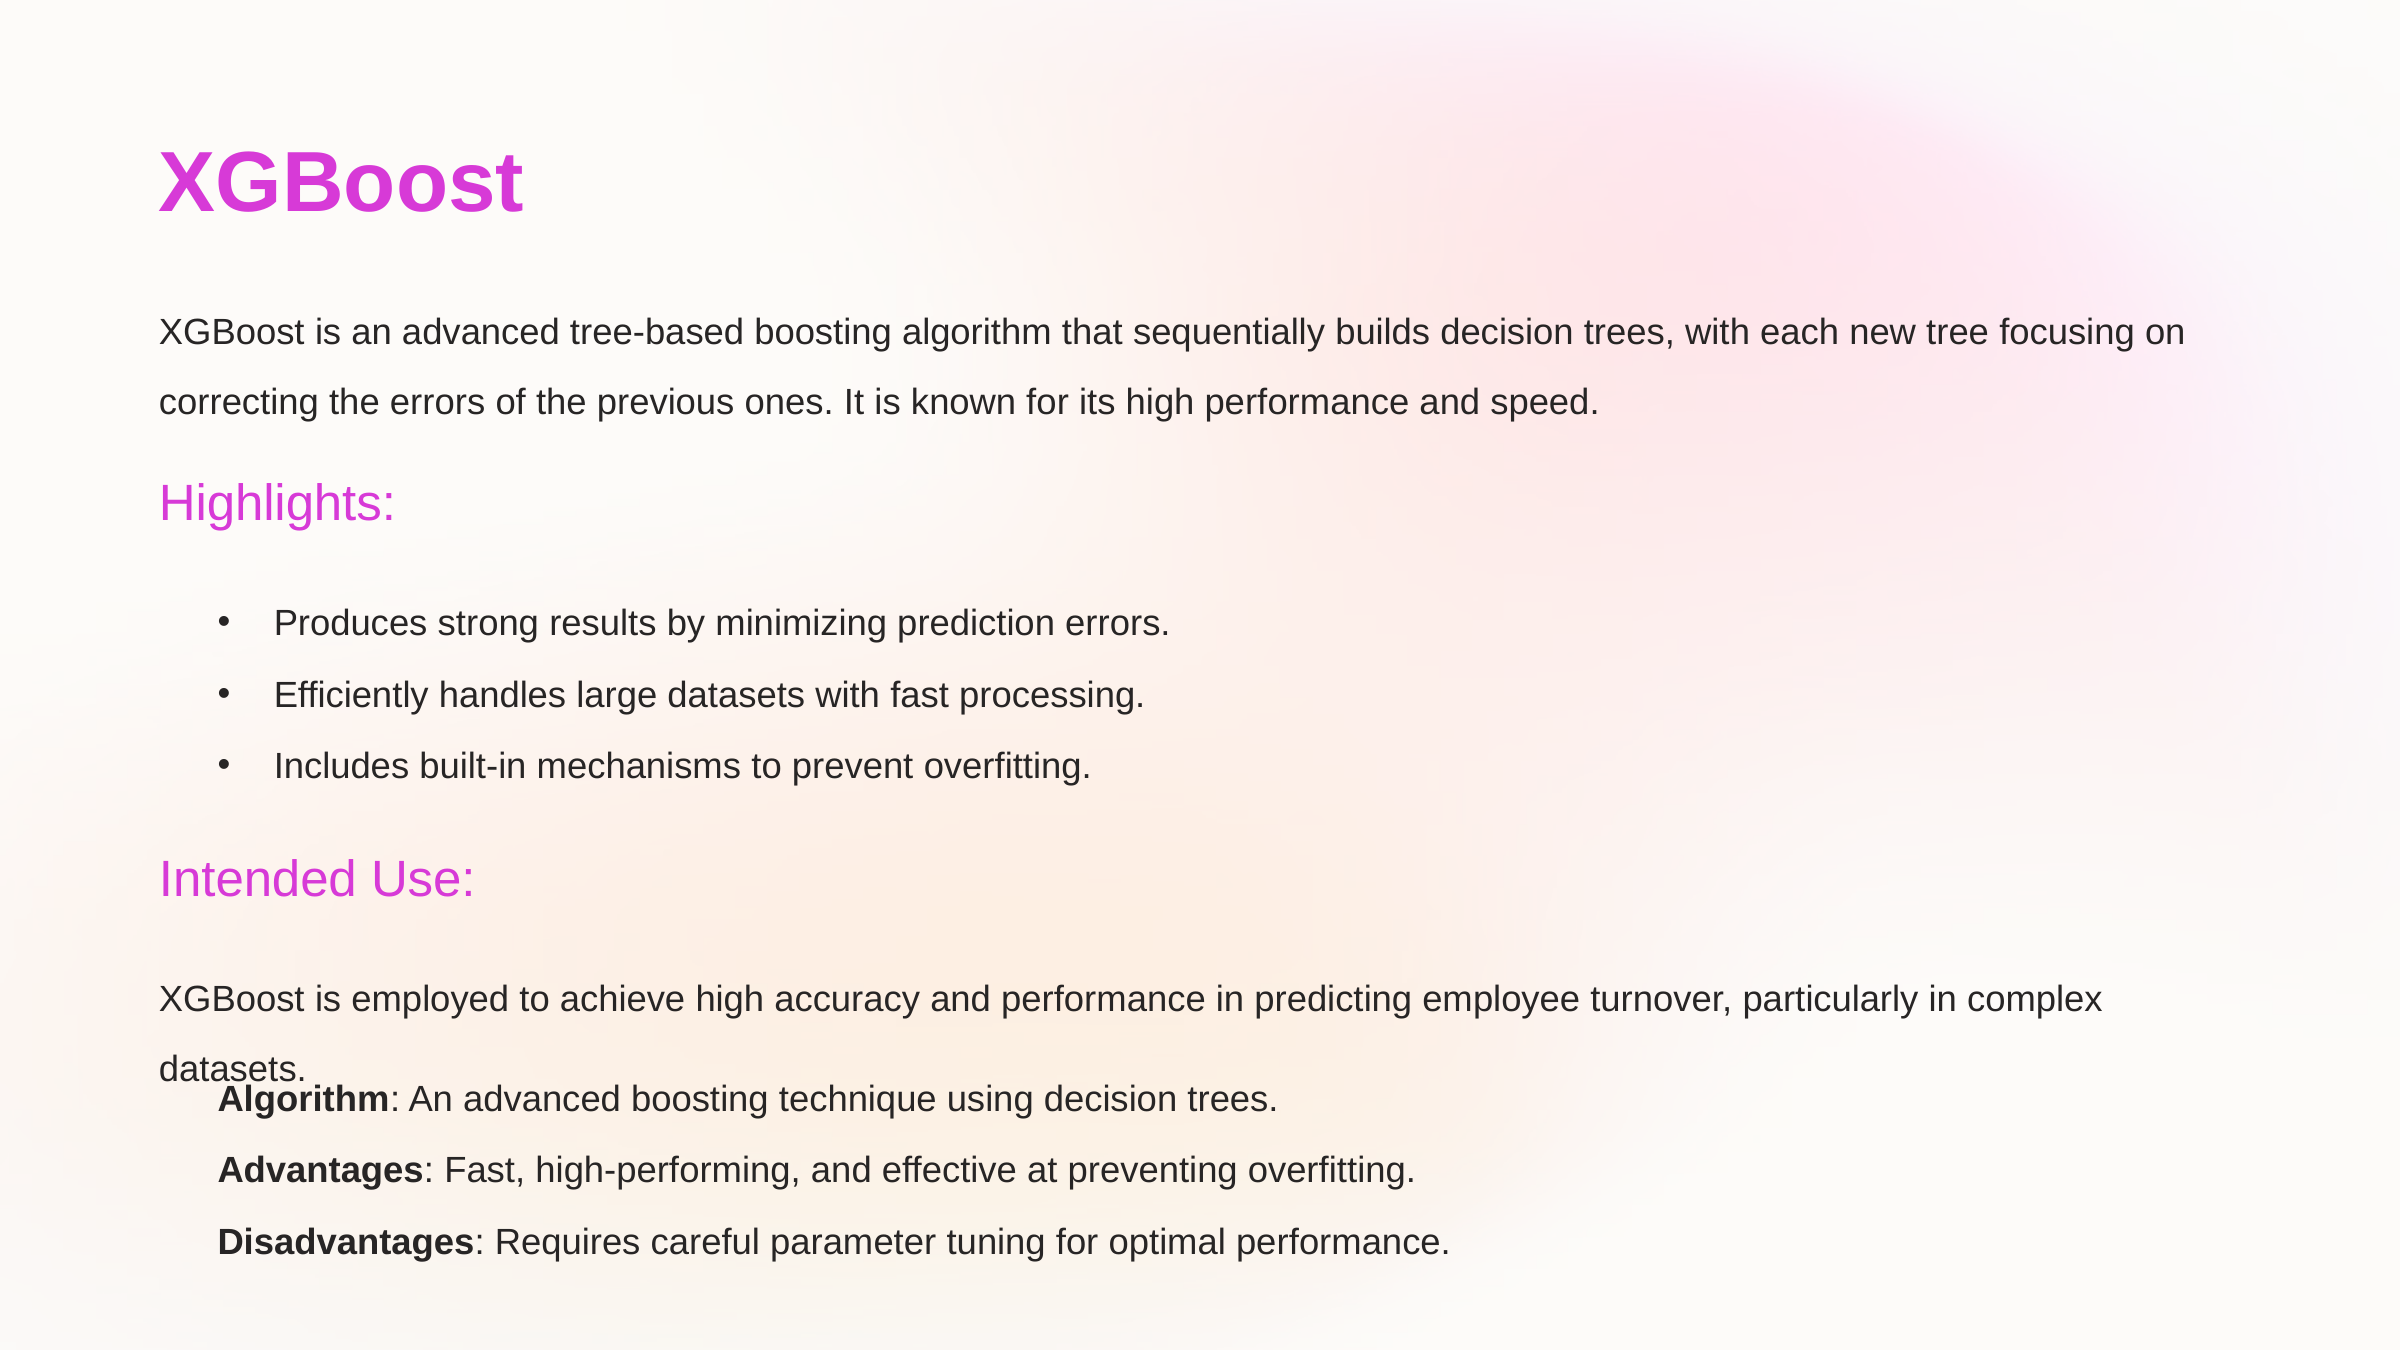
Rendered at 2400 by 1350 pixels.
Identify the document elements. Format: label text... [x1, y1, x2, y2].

text_box Highlights: [158, 453, 676, 519]
text_box XGBoost [158, 100, 1021, 209]
text_box Disadvantages: Requires careful parameter tuning for optimal performance. [217, 1191, 2242, 1251]
text_box Intended Use: [158, 829, 676, 894]
text_box Produces strong results by minimizing prediction errors. [217, 573, 2242, 632]
text_box XGBoost is employed to achieve high accuracy and performance in predicting employee turnover, particularly in complex datasets. [158, 948, 2241, 1008]
text_box Includes built-in mechanisms to prevent overfitting. [217, 715, 2242, 775]
text_box XGBoost is an advanced tree-based boosting algorithm that sequentially builds decision trees, with each new tree focusing on correcting the errors of the previous ones. It is known for its high performance and speed. [158, 281, 2241, 399]
text_box Algorithm: An advanced boosting technique using decision trees. [217, 1048, 2242, 1108]
text_box Efficiently handles large datasets with fast processing. [217, 644, 2242, 704]
text_box Advantages: Fast, high-performing, and effective at preventing overfitting. [217, 1120, 2242, 1179]
